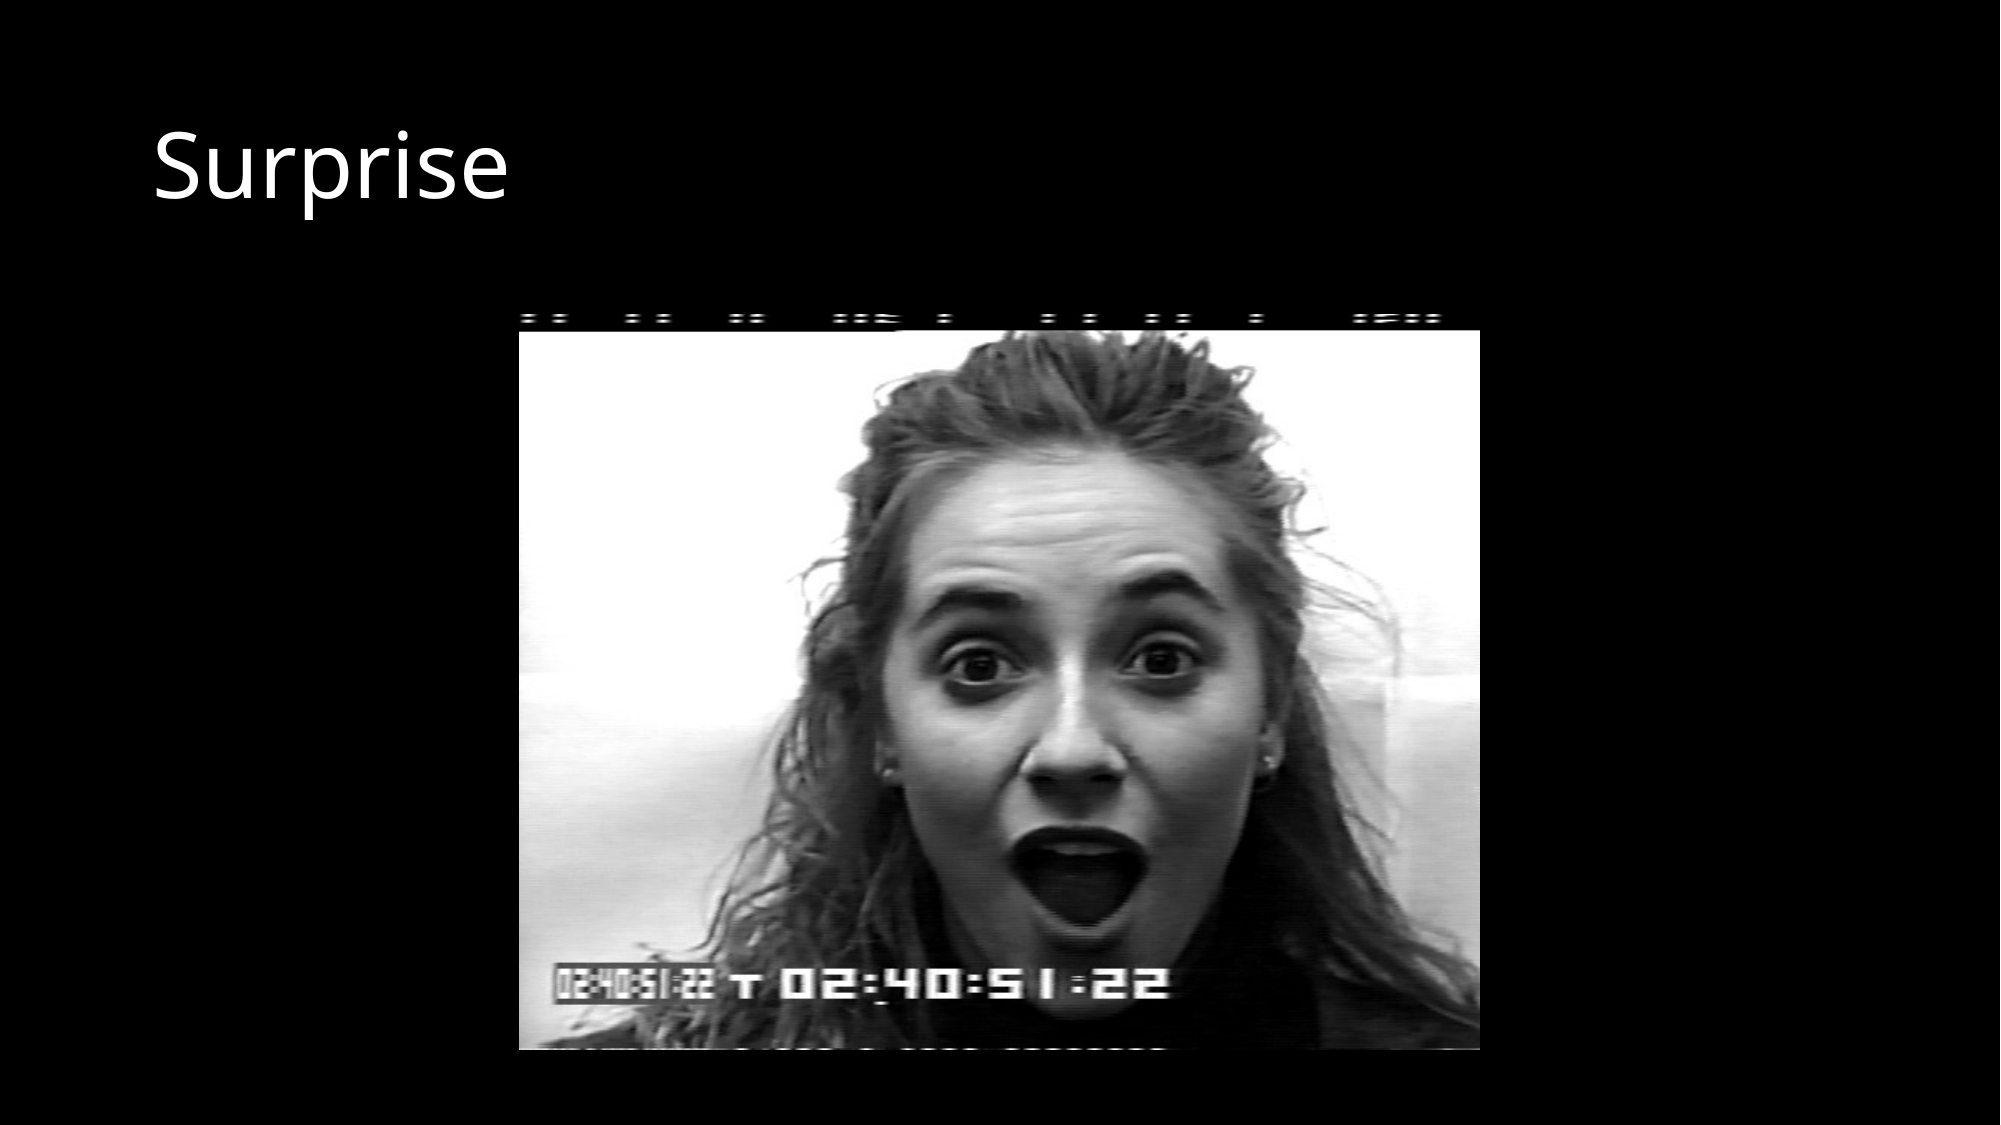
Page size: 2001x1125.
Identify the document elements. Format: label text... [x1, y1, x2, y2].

title Surprise [137, 59, 1863, 278]
picture [519, 314, 1480, 1050]
